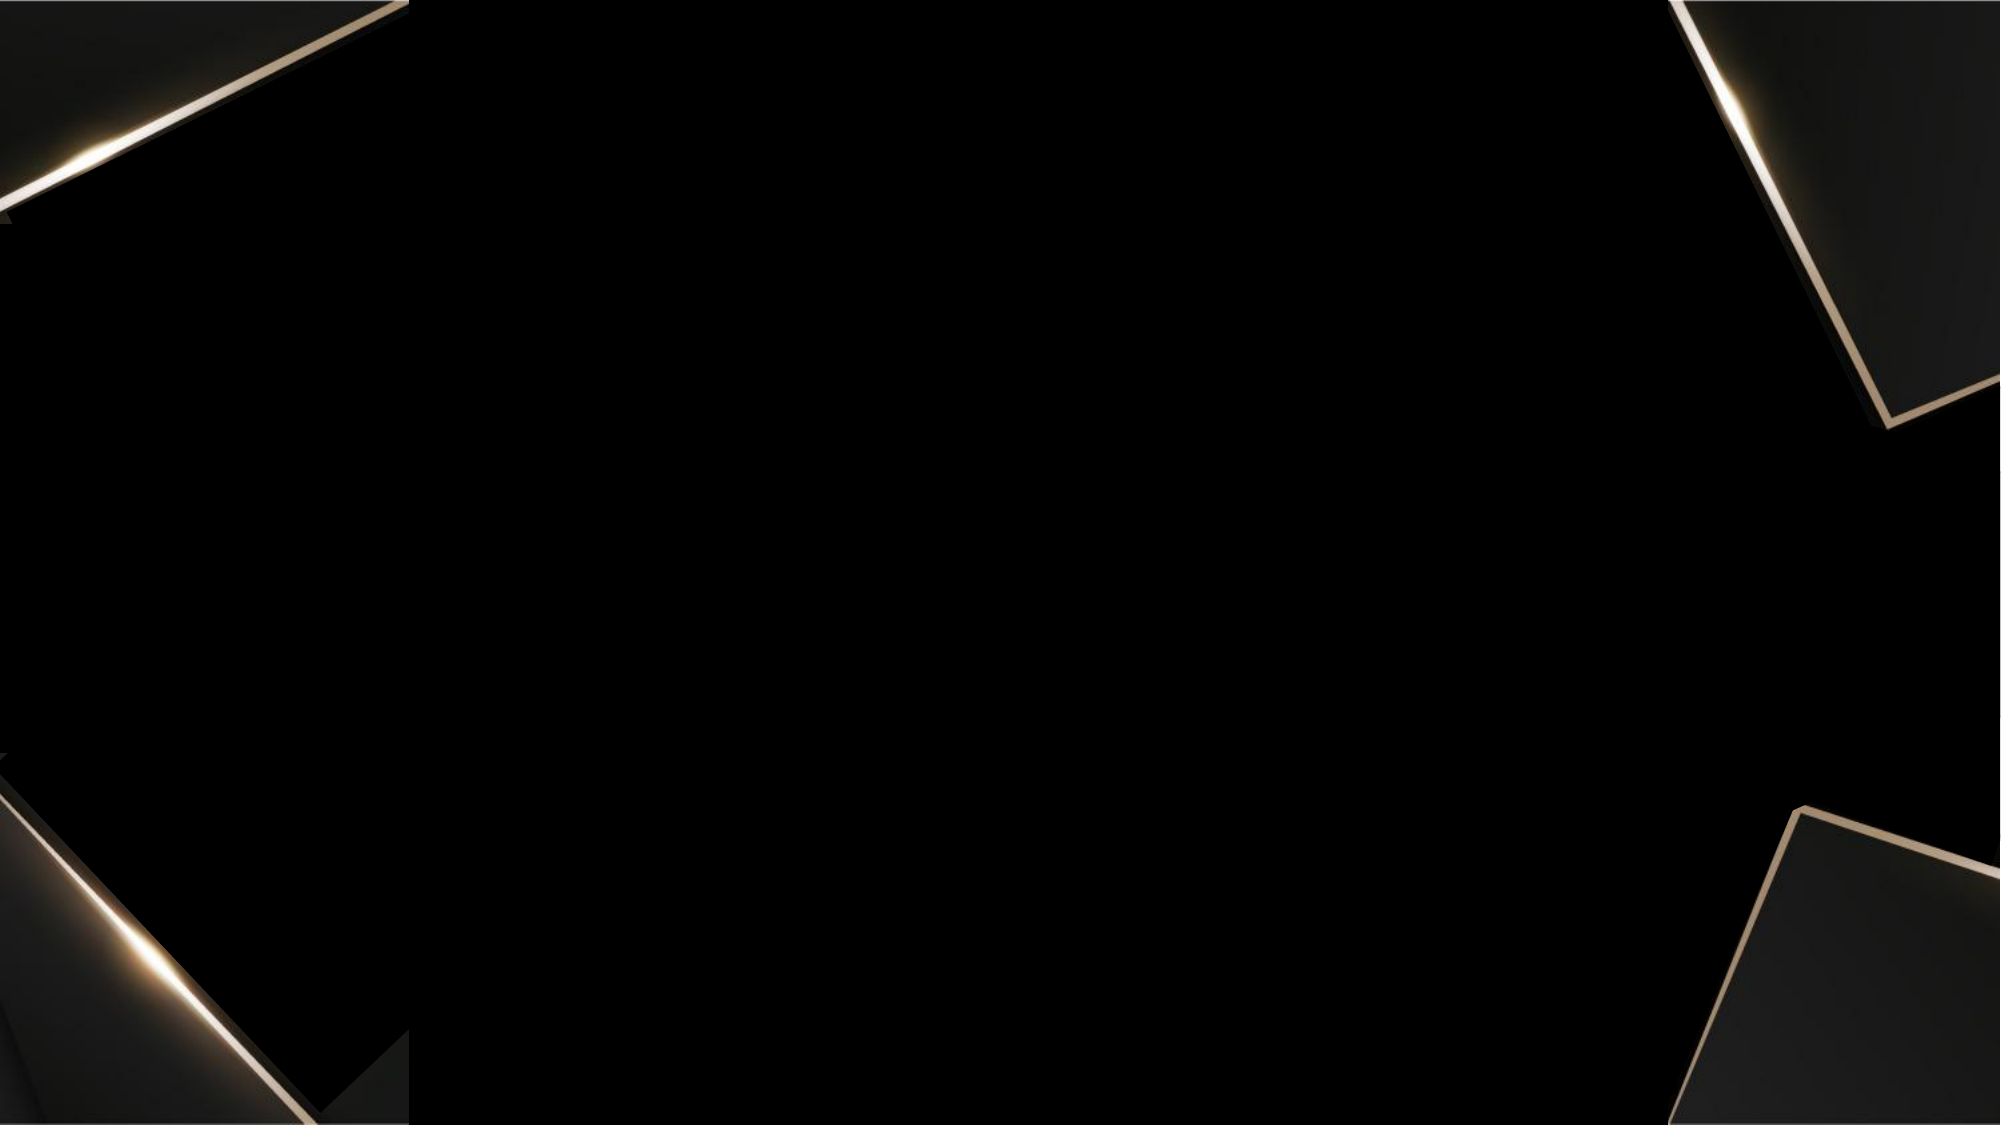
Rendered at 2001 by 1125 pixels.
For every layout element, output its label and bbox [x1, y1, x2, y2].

picture [1668, 0, 2000, 432]
picture [0, 0, 409, 224]
picture [0, 776, 409, 1125]
picture [1668, 803, 2000, 1125]
